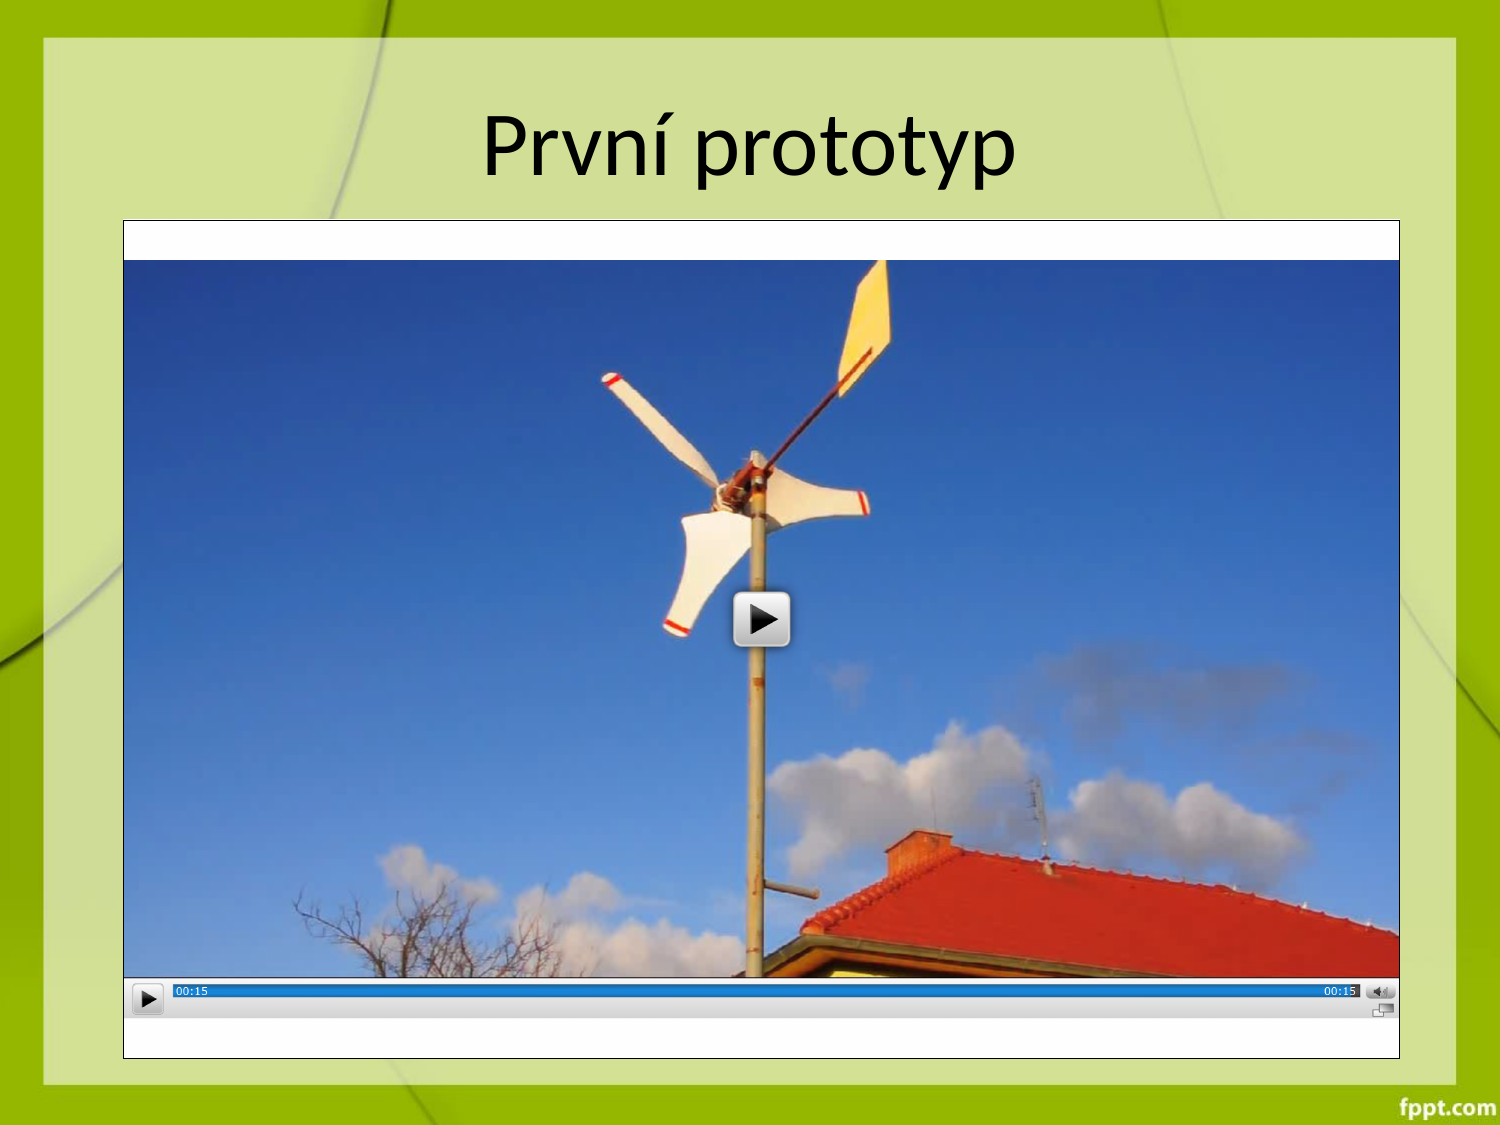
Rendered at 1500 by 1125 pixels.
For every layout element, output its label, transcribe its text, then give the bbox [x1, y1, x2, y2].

title První prototyp [75, 45, 1425, 233]
picture [0, 0, 1500, 1125]
